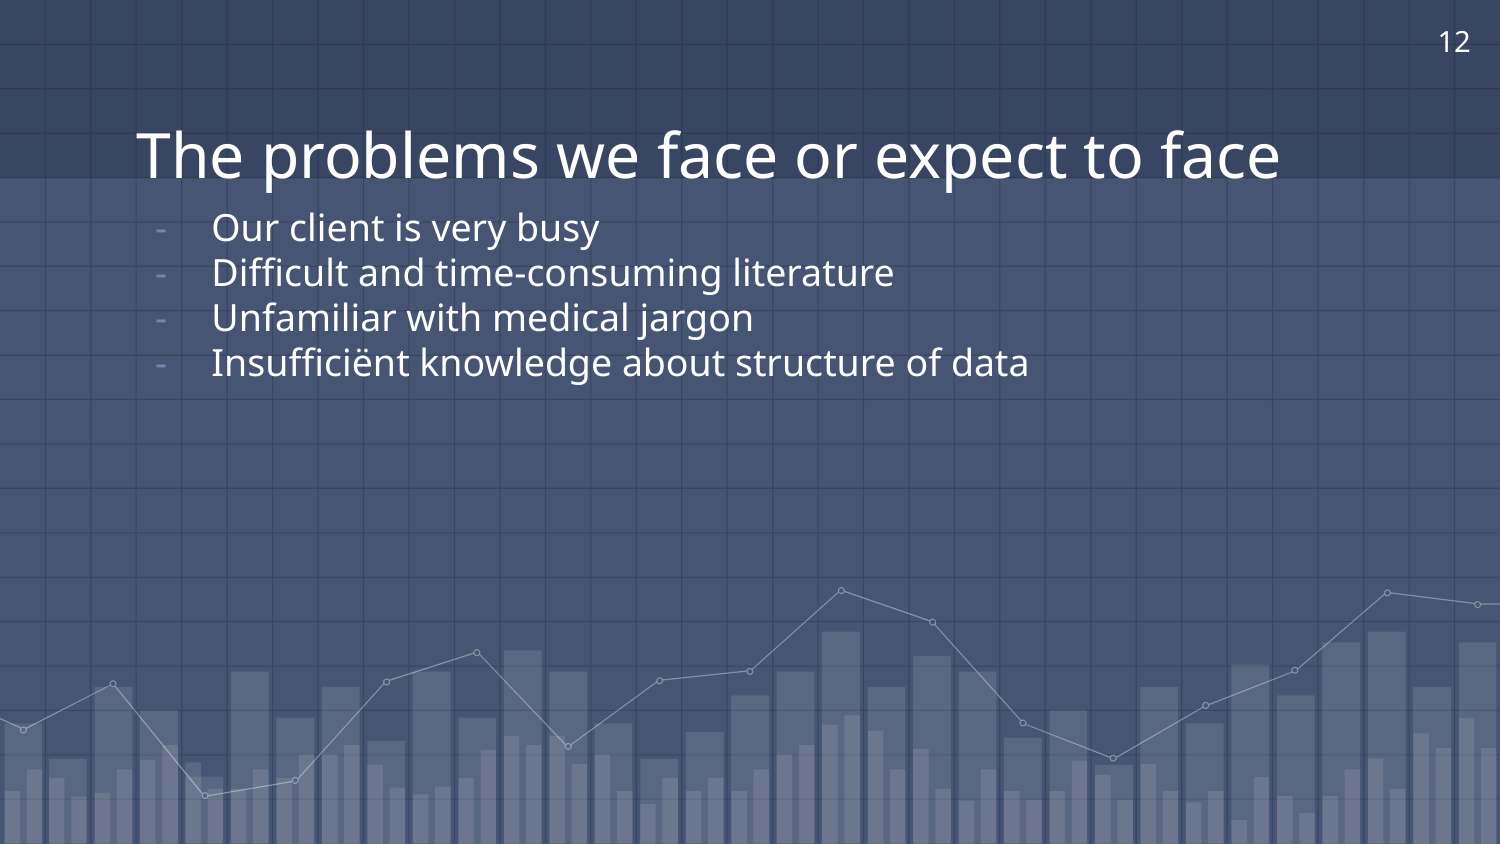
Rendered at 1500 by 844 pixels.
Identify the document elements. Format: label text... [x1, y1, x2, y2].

title The problems we face or expect to face [121, 65, 1383, 189]
list Our client is very busy Difficult and time-consuming literature Unfamiliar with medical jargon Insufficiënt knowledge about structure of data [121, 189, 1383, 698]
slide_number ‹#› [1408, 0, 1500, 88]
